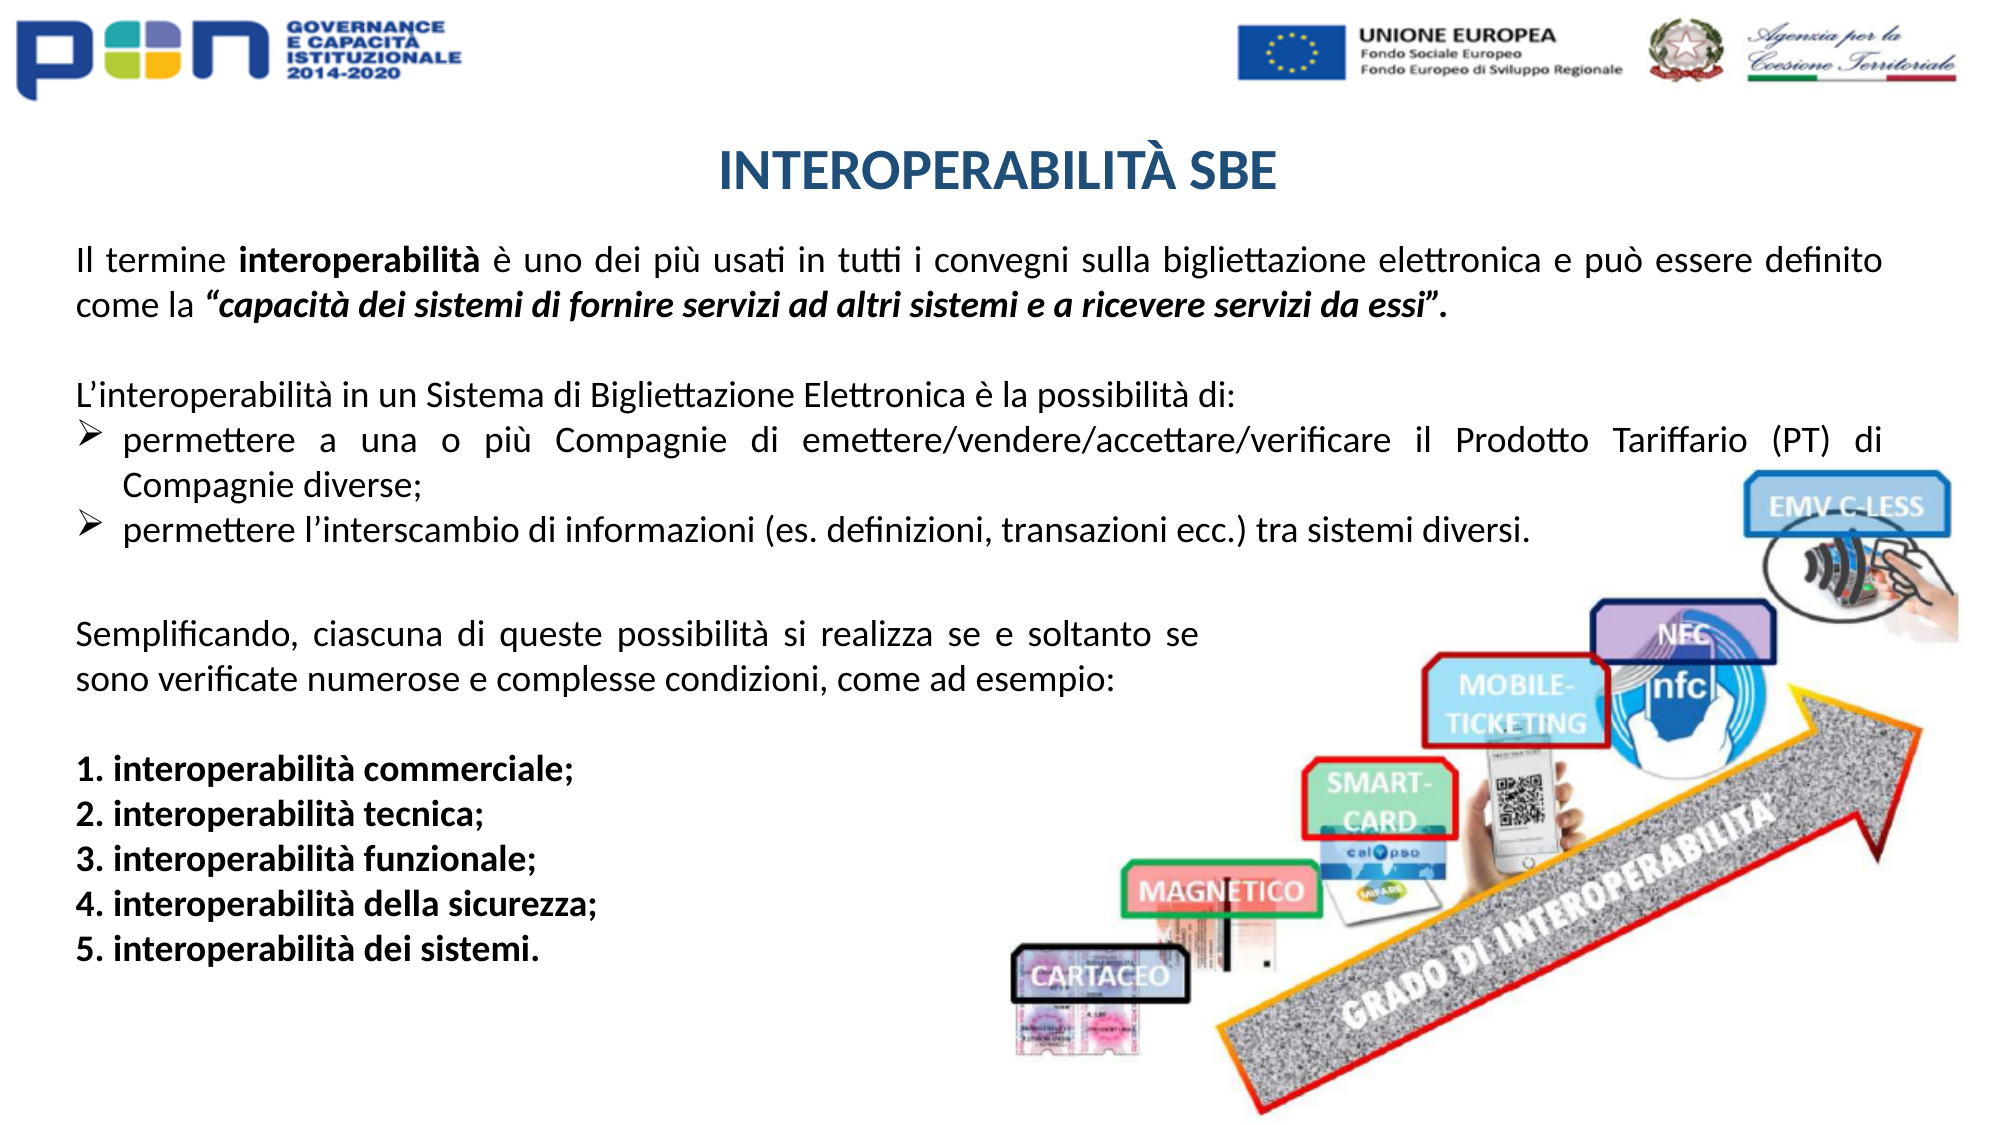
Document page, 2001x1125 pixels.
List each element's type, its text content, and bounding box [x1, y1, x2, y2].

text_box Il termine interoperabilità è uno dei più usati in tutti i convegni sulla bigliettazione elettronica e può essere definito come la “capacità dei sistemi di fornire servizi ad altri sistemi e a ricevere servizi da essi”. L’interoperabilità in un Sistema di Bigliettazione Elettronica è la possibilità di: permettere a una o più Compagnie di emettere/vendere/accettare/verificare il Prodotto Tariffario (PT) di Compagnie diverse; permettere l’interscambio di informazioni (es. definizioni, transazioni ecc.) tra sistemi diversi. [61, 227, 1900, 601]
text_box INTEROPERABILITÀ SBE [30, 107, 1967, 228]
text_box Semplificando, ciascuna di queste possibilità si realizza se e soltanto se sono verificate numerose e complesse condizioni, come ad esempio: 1. interoperabilità commerciale; 2. interoperabilità tecnica; 3. interoperabilità funzionale; 4. interoperabilità della sicurezza; 5. interoperabilità dei sistemi. [60, 601, 988, 977]
picture [988, 467, 1967, 1125]
picture [0, 9, 1967, 107]
